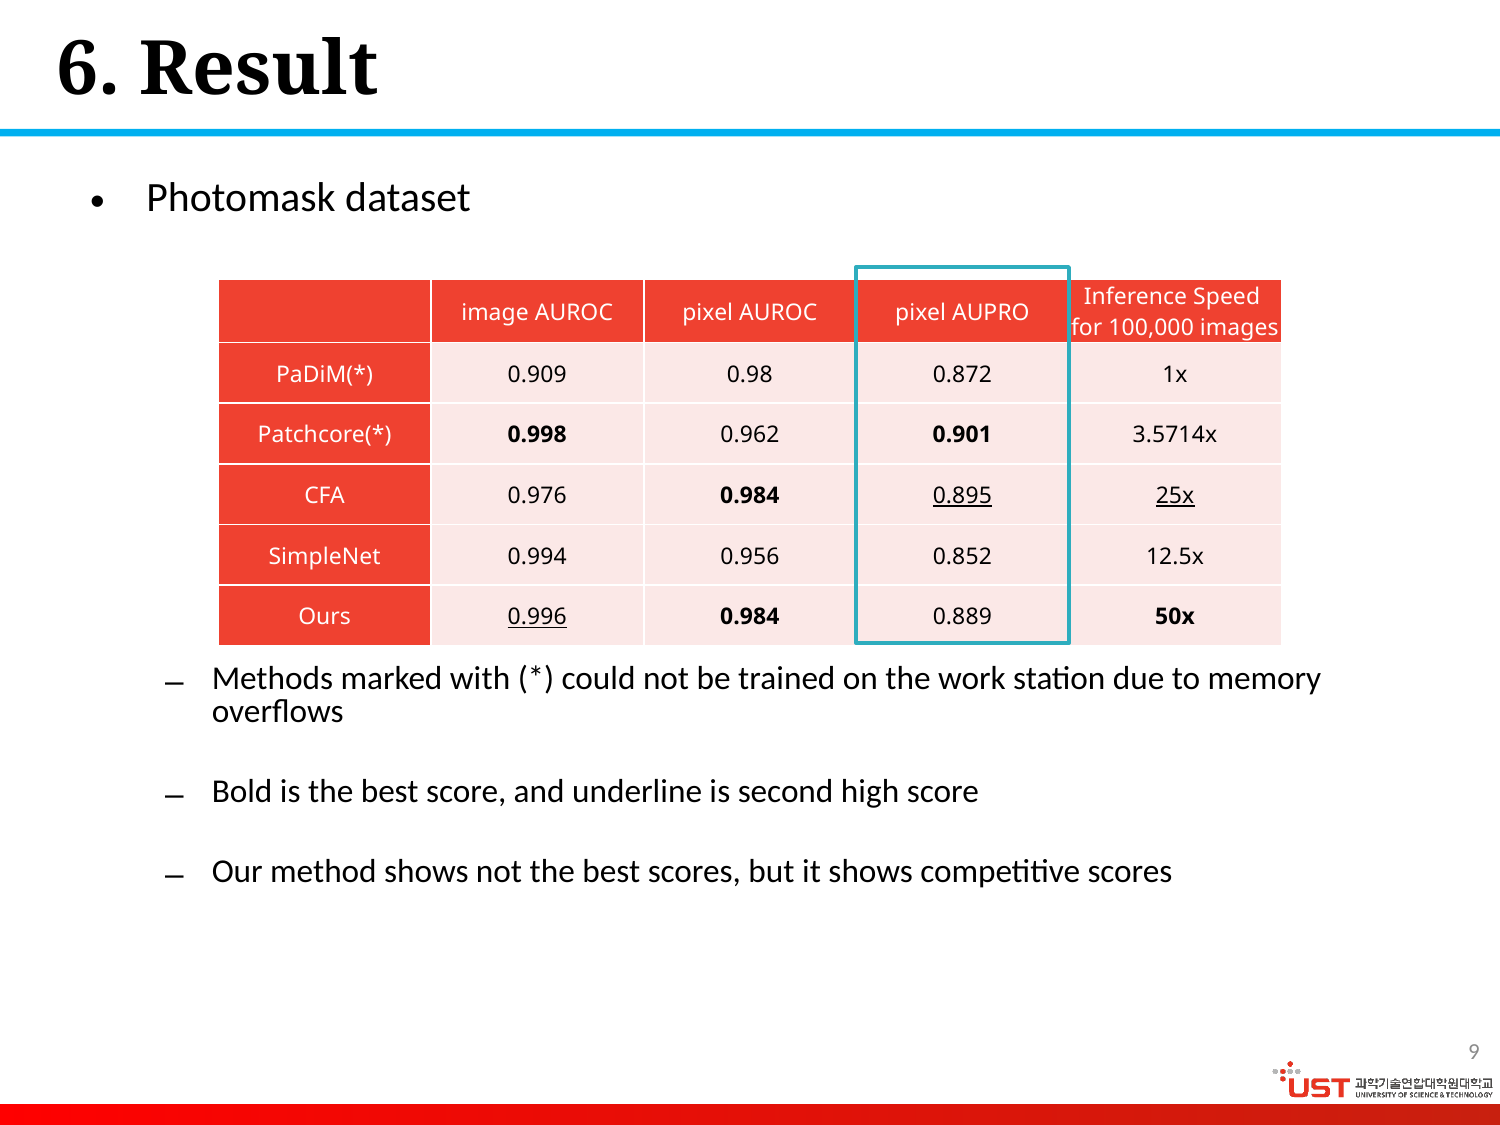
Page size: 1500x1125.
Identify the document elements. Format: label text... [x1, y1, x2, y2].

list Photomask dataset [75, 172, 1425, 279]
table_cell 0.962 [645, 404, 854, 463]
table_cell CFA [219, 465, 430, 524]
table_cell 1x [1071, 343, 1281, 402]
table_cell PaDiM(*) [219, 343, 430, 402]
table_cell 0.909 [432, 343, 643, 402]
text_box Methods marked with (*) could not be trained on the work station due to memory overflows Bold is the best score, and underline is second high score Our method shows not the best scores, but it shows competitive scores [74, 656, 1425, 1005]
picture [1270, 1071, 1495, 1101]
table_cell 12.5x [1071, 525, 1281, 584]
slide_number 9 [1144, 1029, 1495, 1071]
table_header pixel AUROC [645, 280, 854, 342]
table_cell Patchcore(*) [219, 404, 430, 463]
table_cell 25x [1071, 465, 1281, 524]
table_cell SimpleNet [219, 525, 430, 584]
table_header image AUROC [432, 280, 643, 342]
table_cell 0.984 [645, 586, 854, 645]
table_cell Ours [219, 586, 430, 645]
table_cell 50x [1071, 586, 1281, 645]
table_cell 0.956 [645, 525, 854, 584]
table_header Inference Speed for 100,000 images [1071, 280, 1281, 342]
table_cell 0.984 [645, 465, 854, 524]
title 6. Result [41, 0, 1392, 128]
table_cell 0.98 [645, 343, 854, 402]
text_box [854, 265, 1071, 645]
table_cell 0.998 [432, 404, 643, 463]
table_cell 0.976 [432, 465, 643, 524]
table_cell 0.996 [432, 586, 643, 645]
table_header [219, 280, 430, 342]
table_cell 3.5714x [1071, 404, 1281, 463]
table_cell 0.994 [432, 525, 643, 584]
